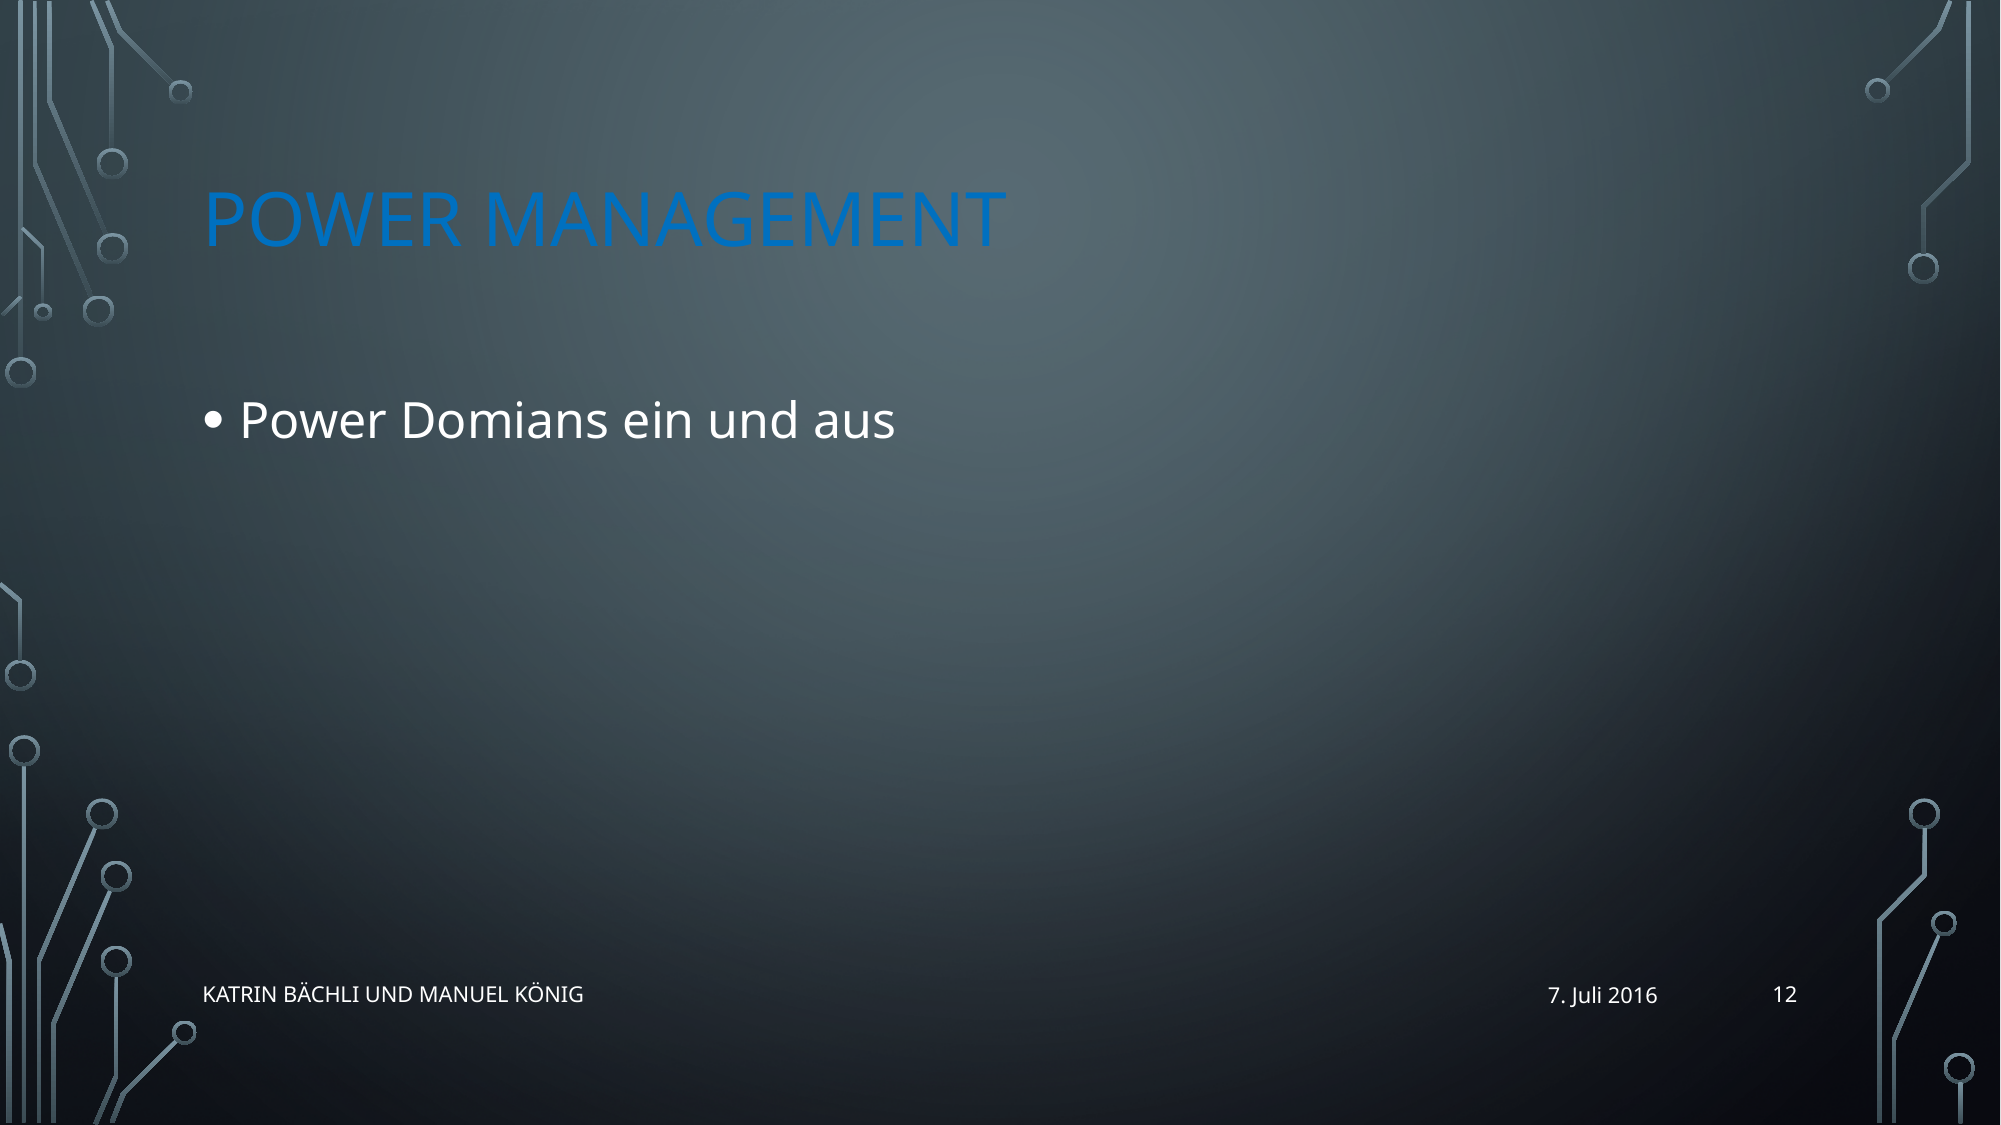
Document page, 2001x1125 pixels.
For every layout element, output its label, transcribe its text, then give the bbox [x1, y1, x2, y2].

footer Katrin Bächli und Manuel König [187, 965, 1211, 1025]
list Power Domians ein und aus [187, 369, 1813, 950]
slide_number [1223, 965, 1674, 1025]
title Power Management [187, 101, 1813, 344]
slide_number 12 [1685, 965, 1813, 1025]
